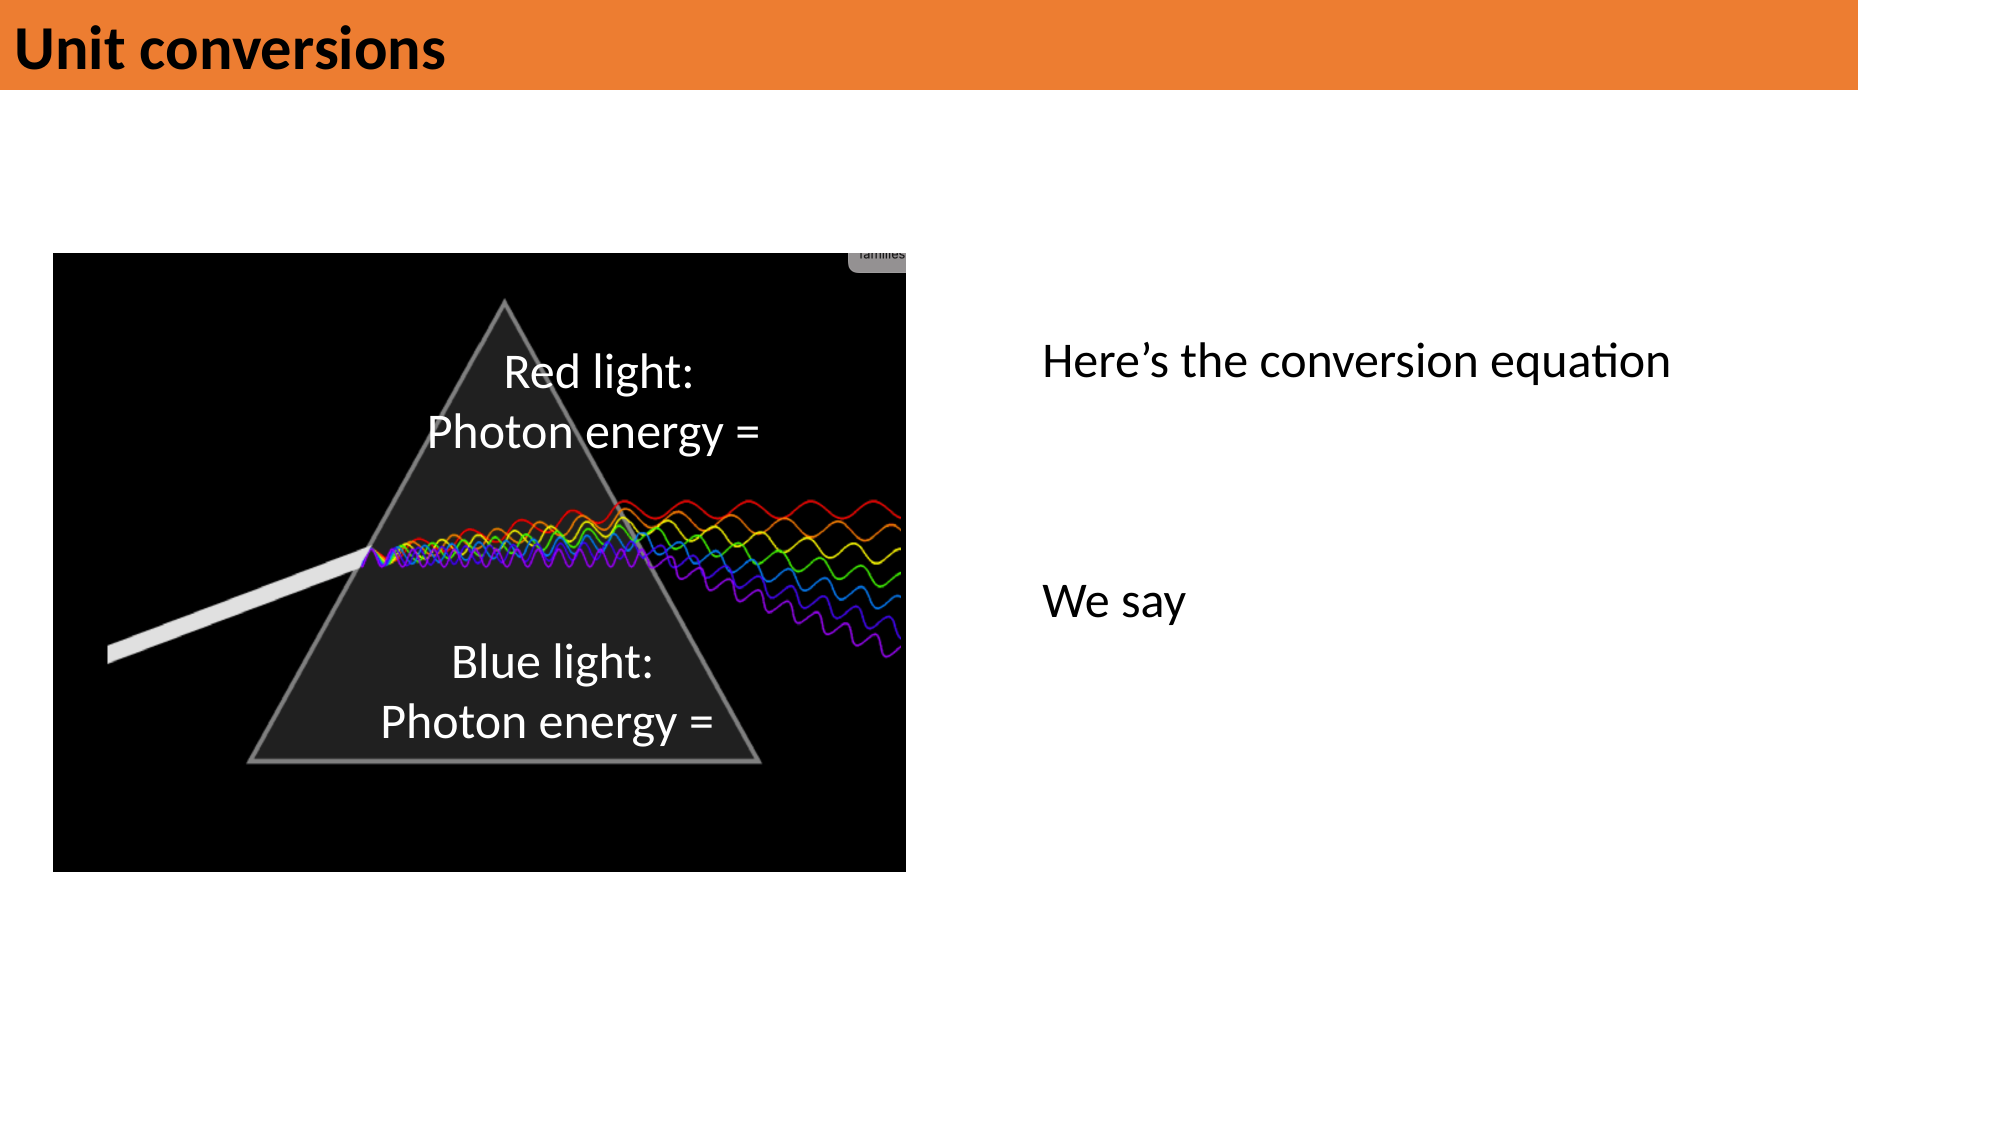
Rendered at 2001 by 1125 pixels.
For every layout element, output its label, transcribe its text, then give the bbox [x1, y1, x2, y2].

text_box Unit conversions [0, 0, 1858, 90]
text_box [53, 253, 906, 872]
